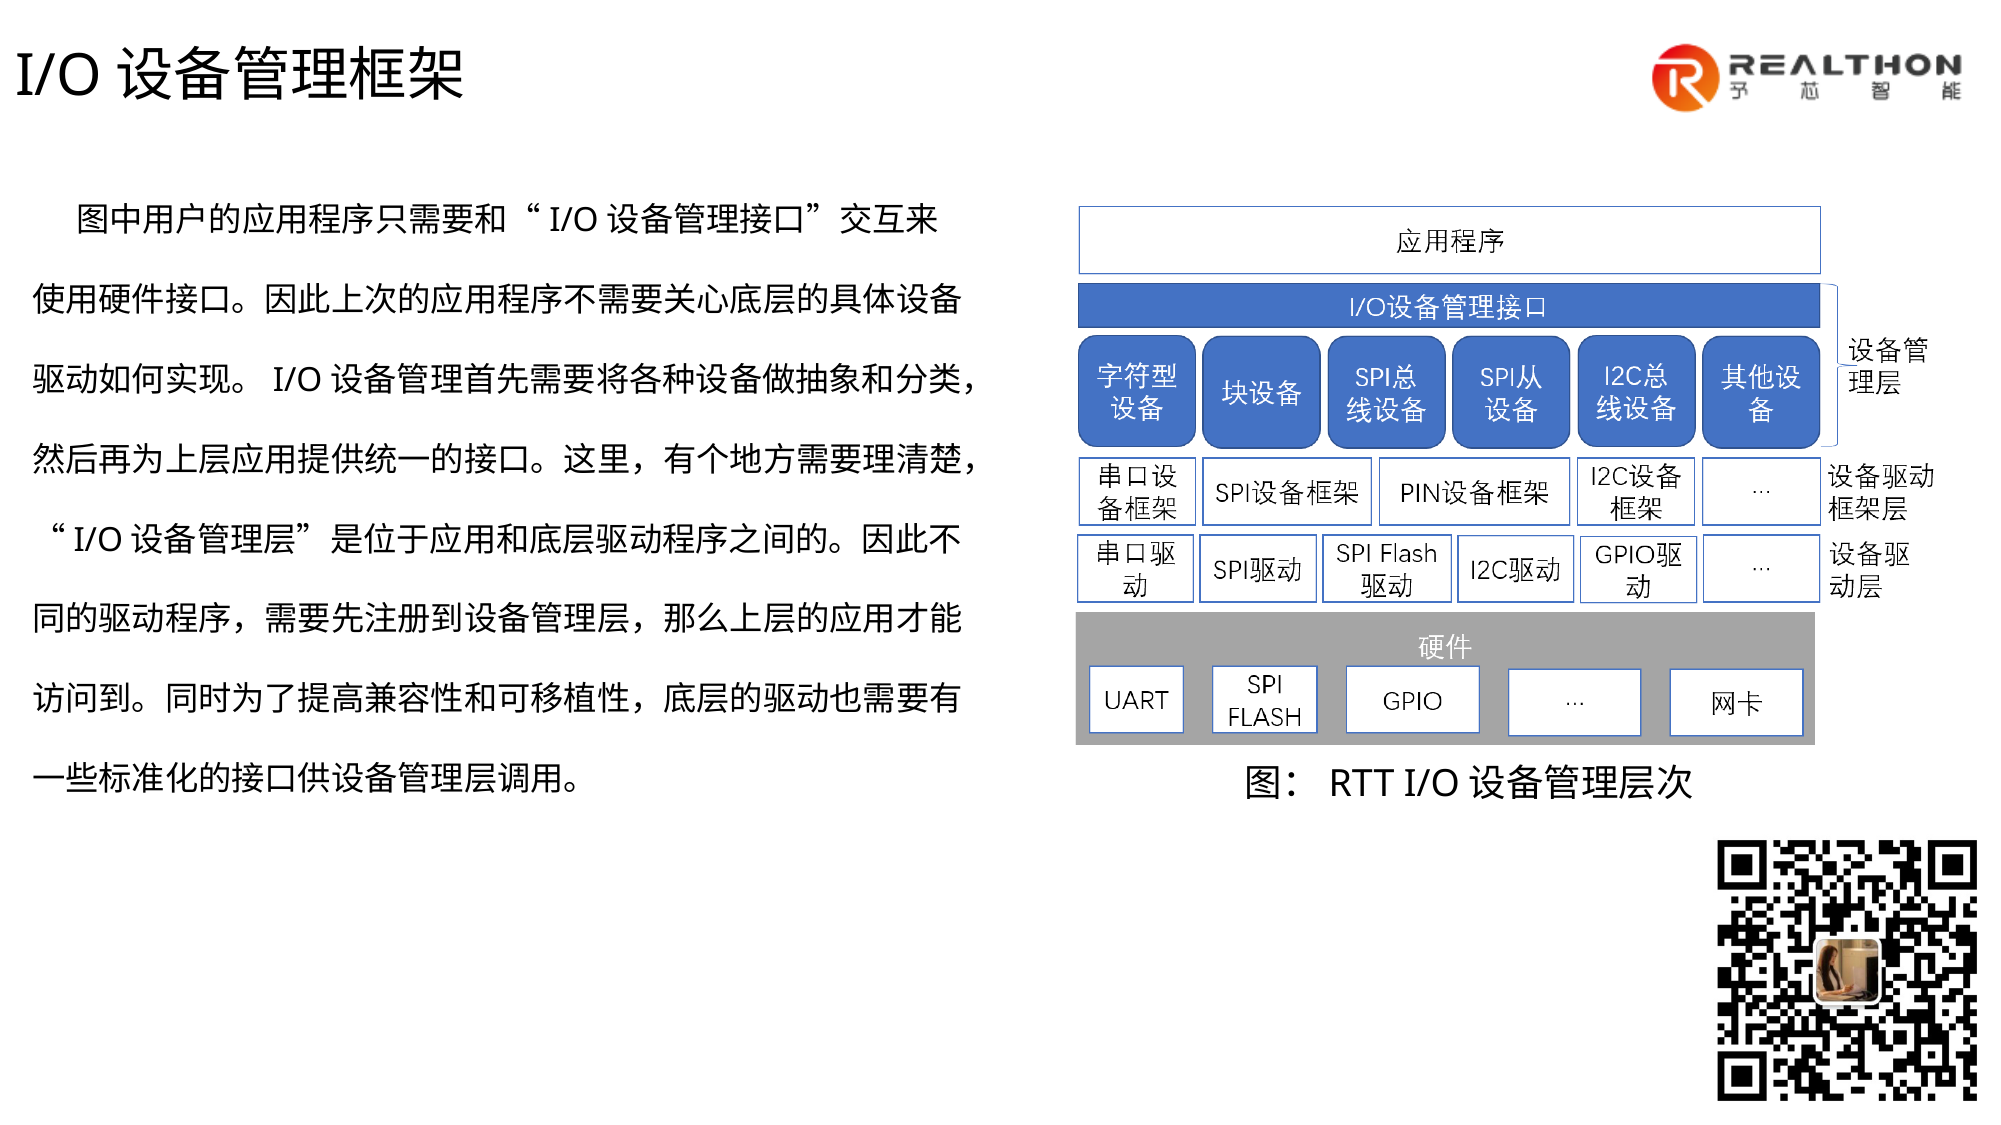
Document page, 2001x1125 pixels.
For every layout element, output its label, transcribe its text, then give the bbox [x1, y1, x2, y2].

picture [1629, 13, 1990, 141]
picture [1695, 829, 2000, 1116]
text_box 图中用户的应用程序只需要和“I/O设备管理接口”交互来使用硬件接口。因此上次的应用程序不需要关心底层的具体设备驱动如何实现。I/O设备管理首先需要将各种设备做抽象和分类，然后再为上层应用提供统一的接口。这里，有个地方需要理清楚，“I/O设备管理层”是位于应用和底层驱动程序之间的。因此不同的驱动程序，需要先注册到设备管理层，那么上层的应用才能访问到。同时为了提高兼容性和可移植性，底层的驱动也需要有一些标准化的接口供设备管理层调用。 [17, 151, 987, 805]
list I/O设备管理框架 [0, 1, 1527, 152]
picture [1072, 200, 1959, 752]
text_box 图：RTT I/O设备管理层次 [1072, 752, 1867, 812]
